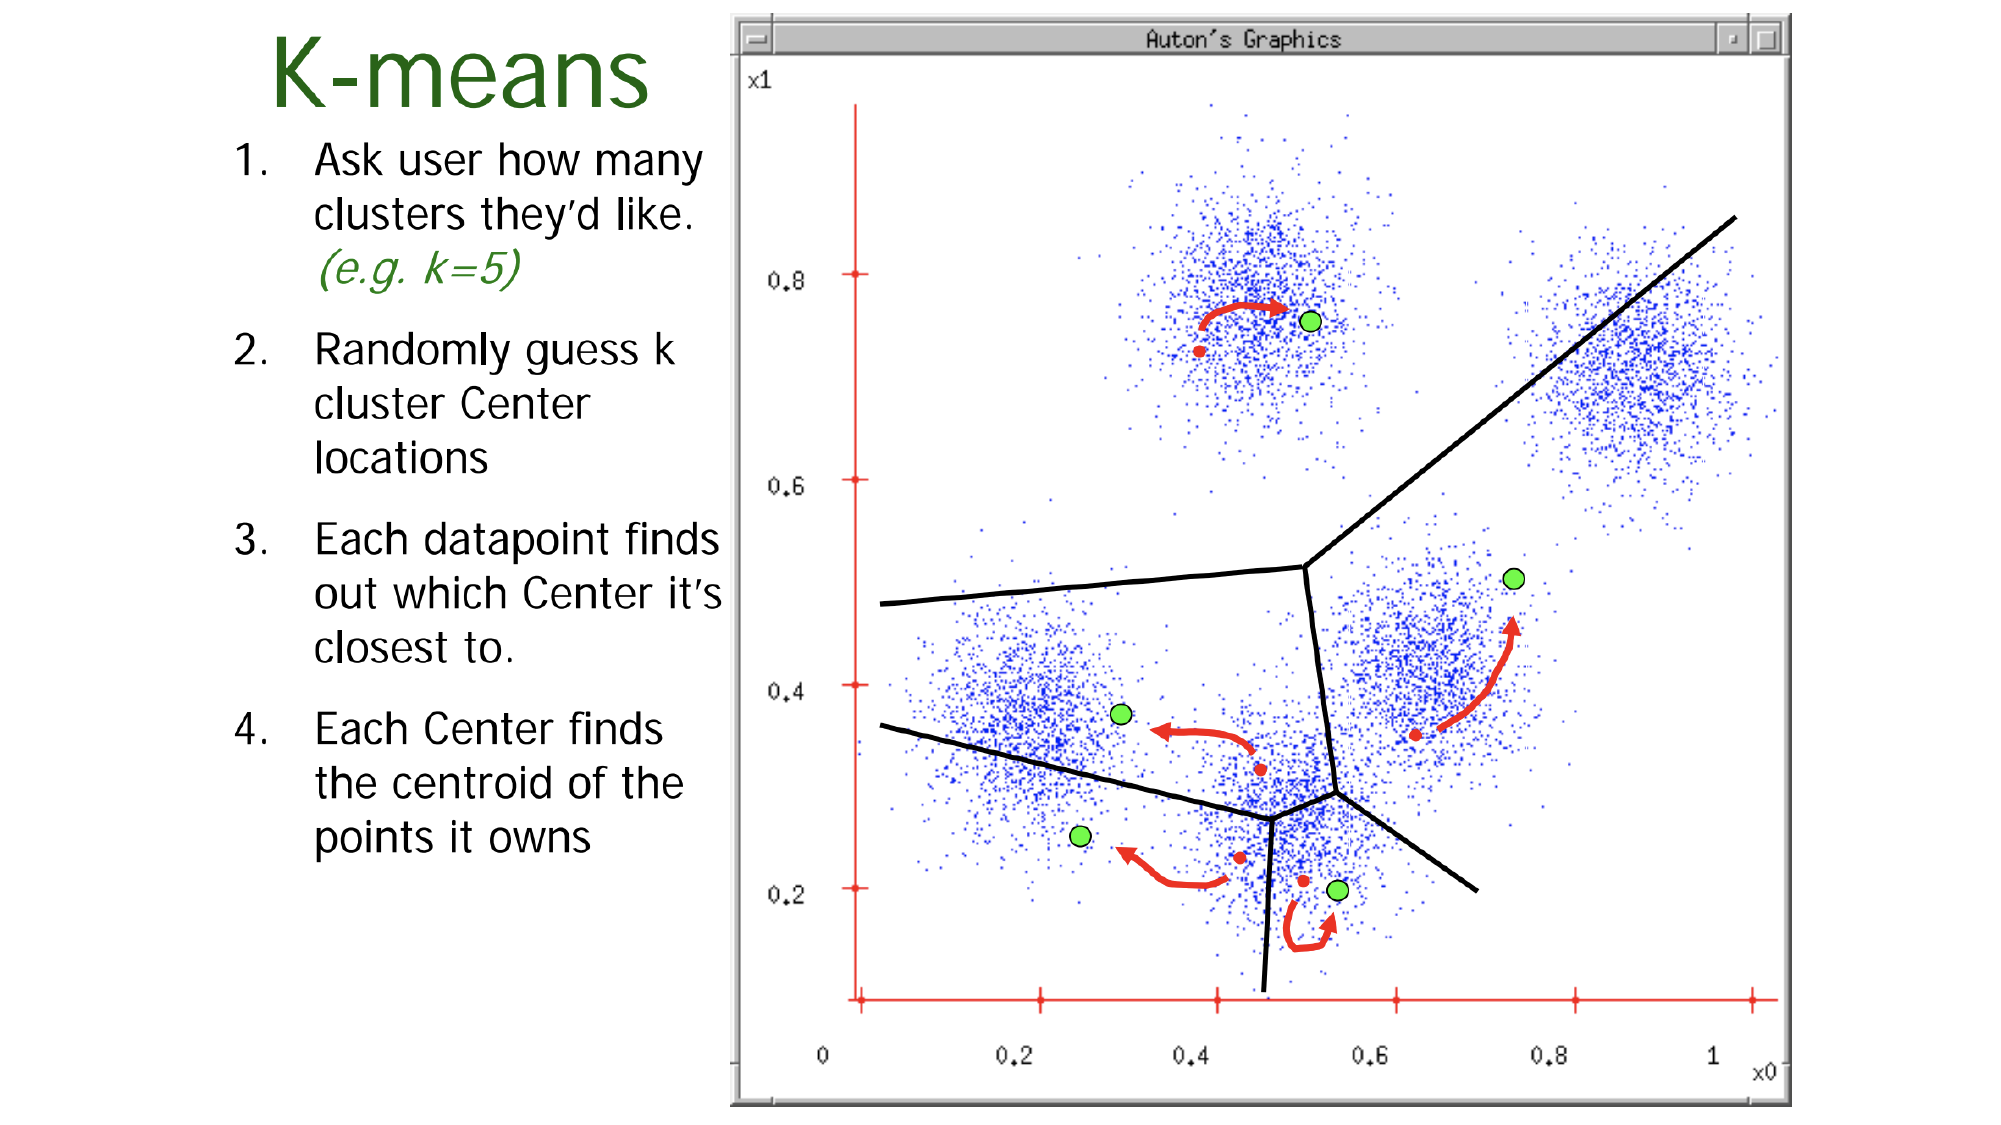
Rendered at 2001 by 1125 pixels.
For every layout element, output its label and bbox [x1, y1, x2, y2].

picture [199, 0, 1801, 1125]
